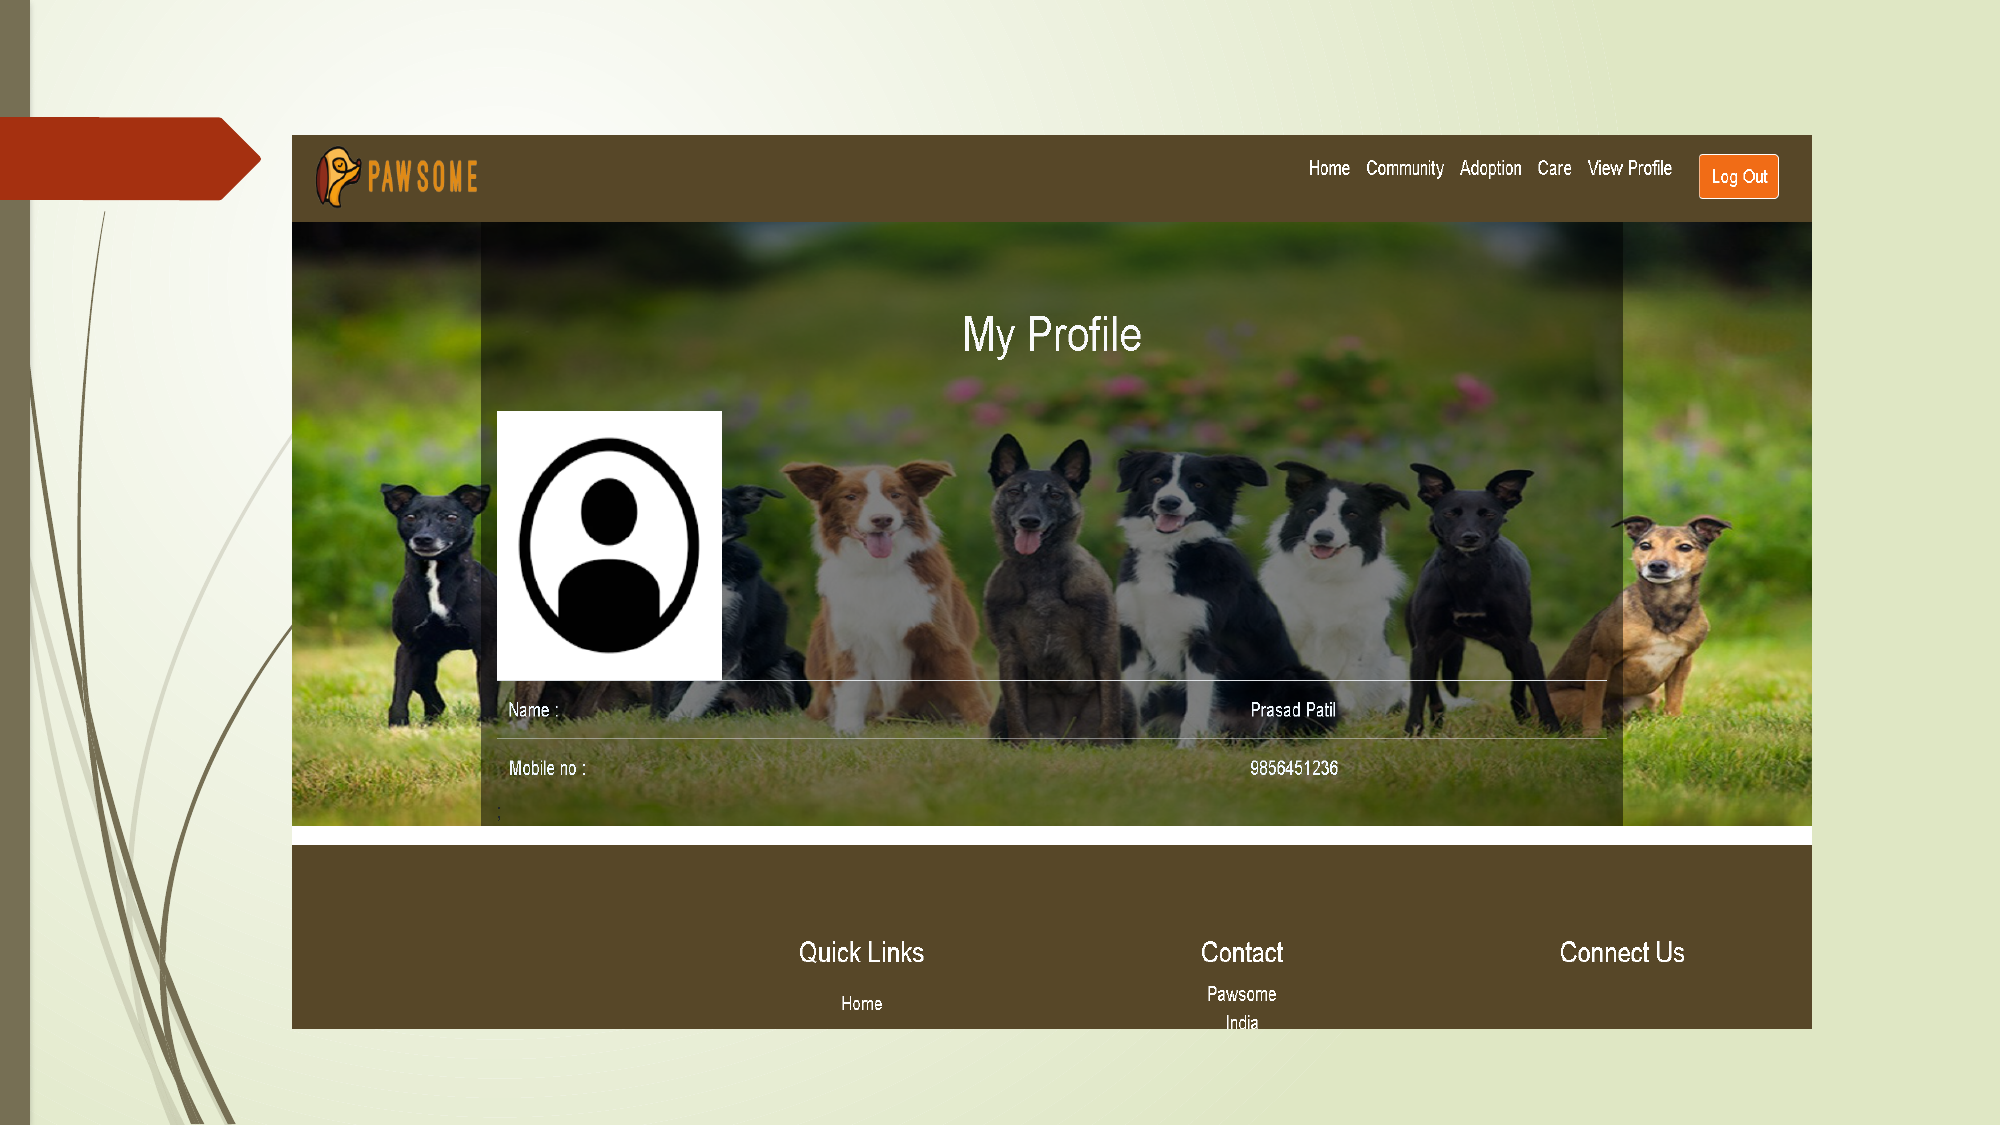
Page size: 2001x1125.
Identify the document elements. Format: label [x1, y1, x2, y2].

picture [292, 135, 1812, 1029]
